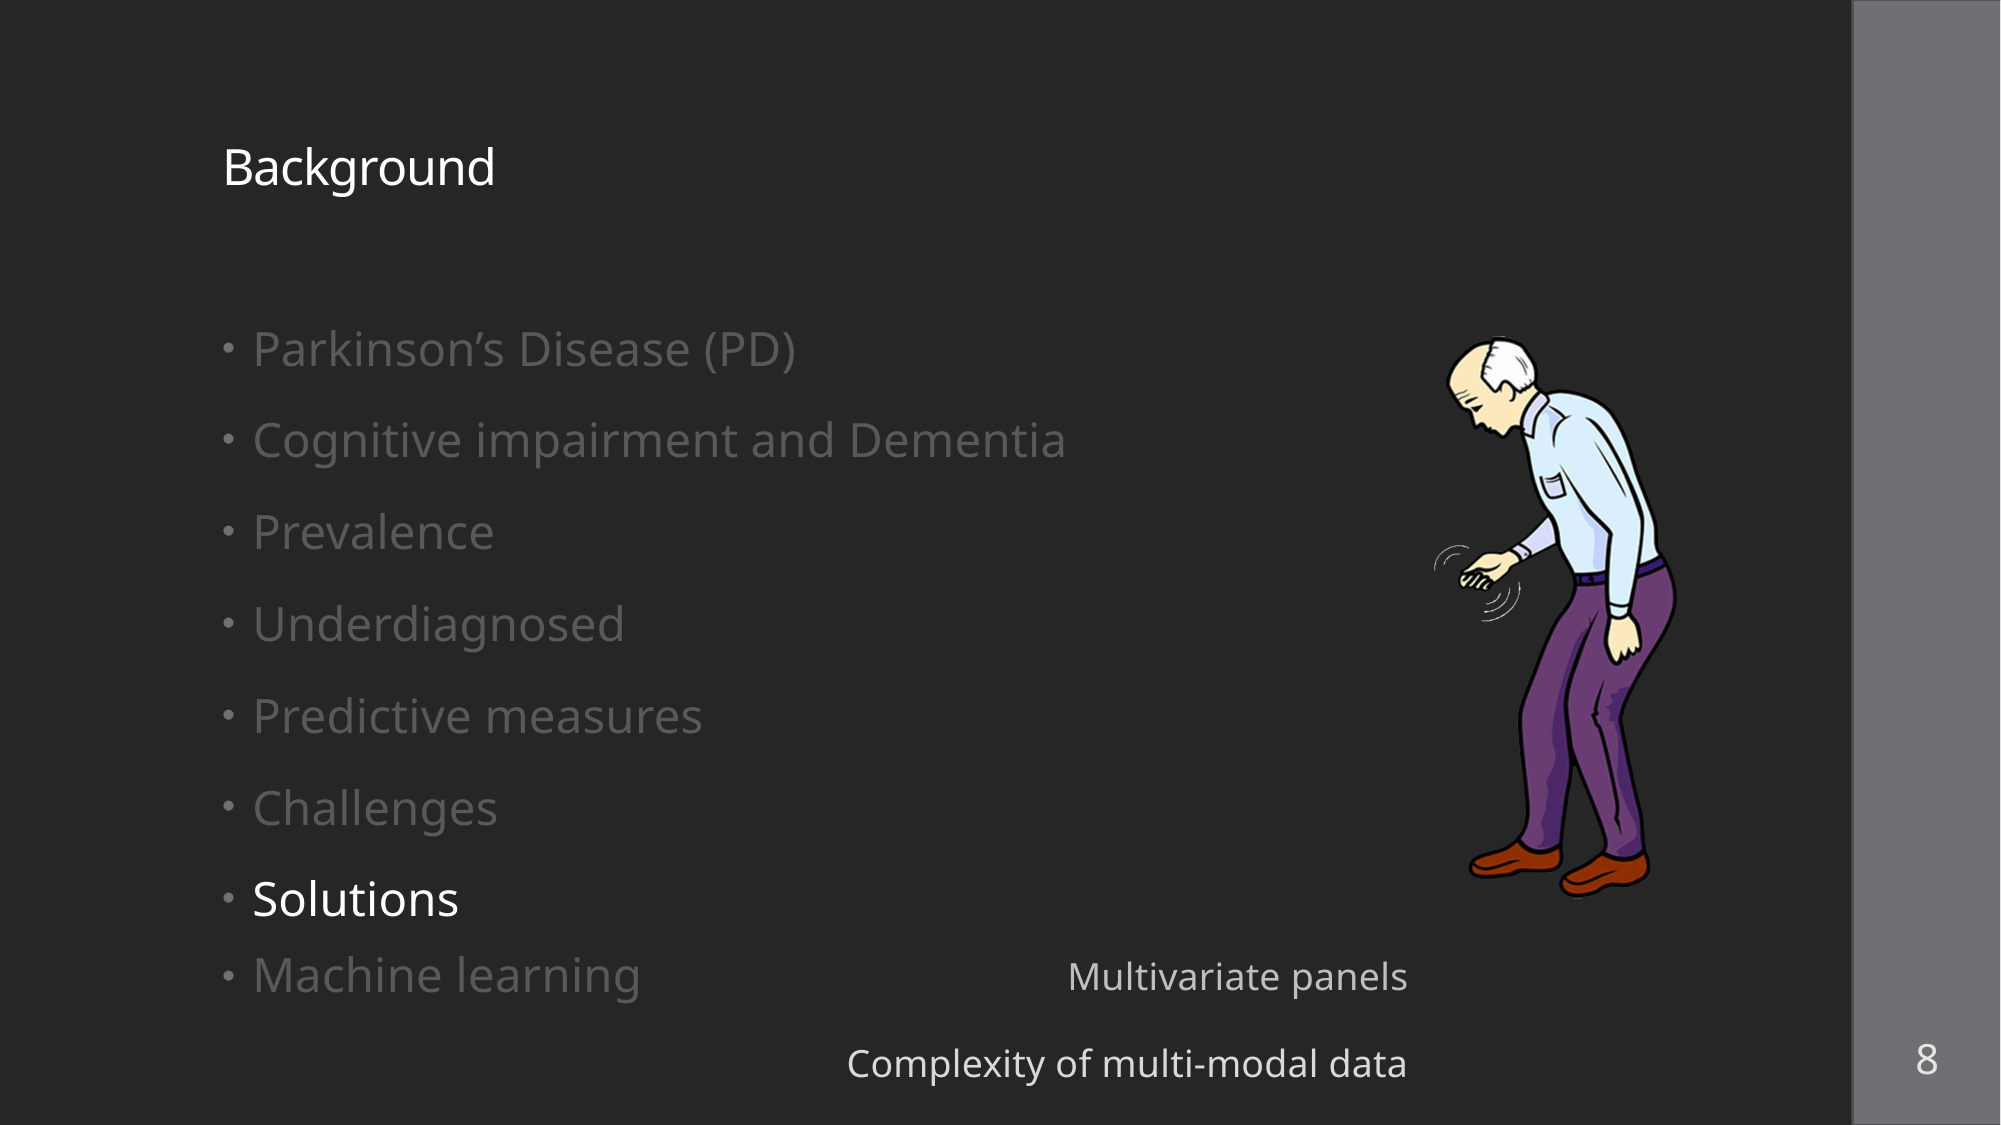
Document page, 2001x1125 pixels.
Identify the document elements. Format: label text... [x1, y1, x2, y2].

slide_number 8 [1852, 1012, 2000, 1110]
title Background [206, 60, 1797, 278]
list Parkinson’s Disease (PD) Cognitive impairment and Dementia Prevalence Underdiagnosed Predictive measures Challenges Solutions Machine learning [206, 299, 1412, 1014]
text_box Multivariate panels Complexity of multi-modal data [668, 508, 1424, 1125]
picture [1431, 336, 1680, 900]
